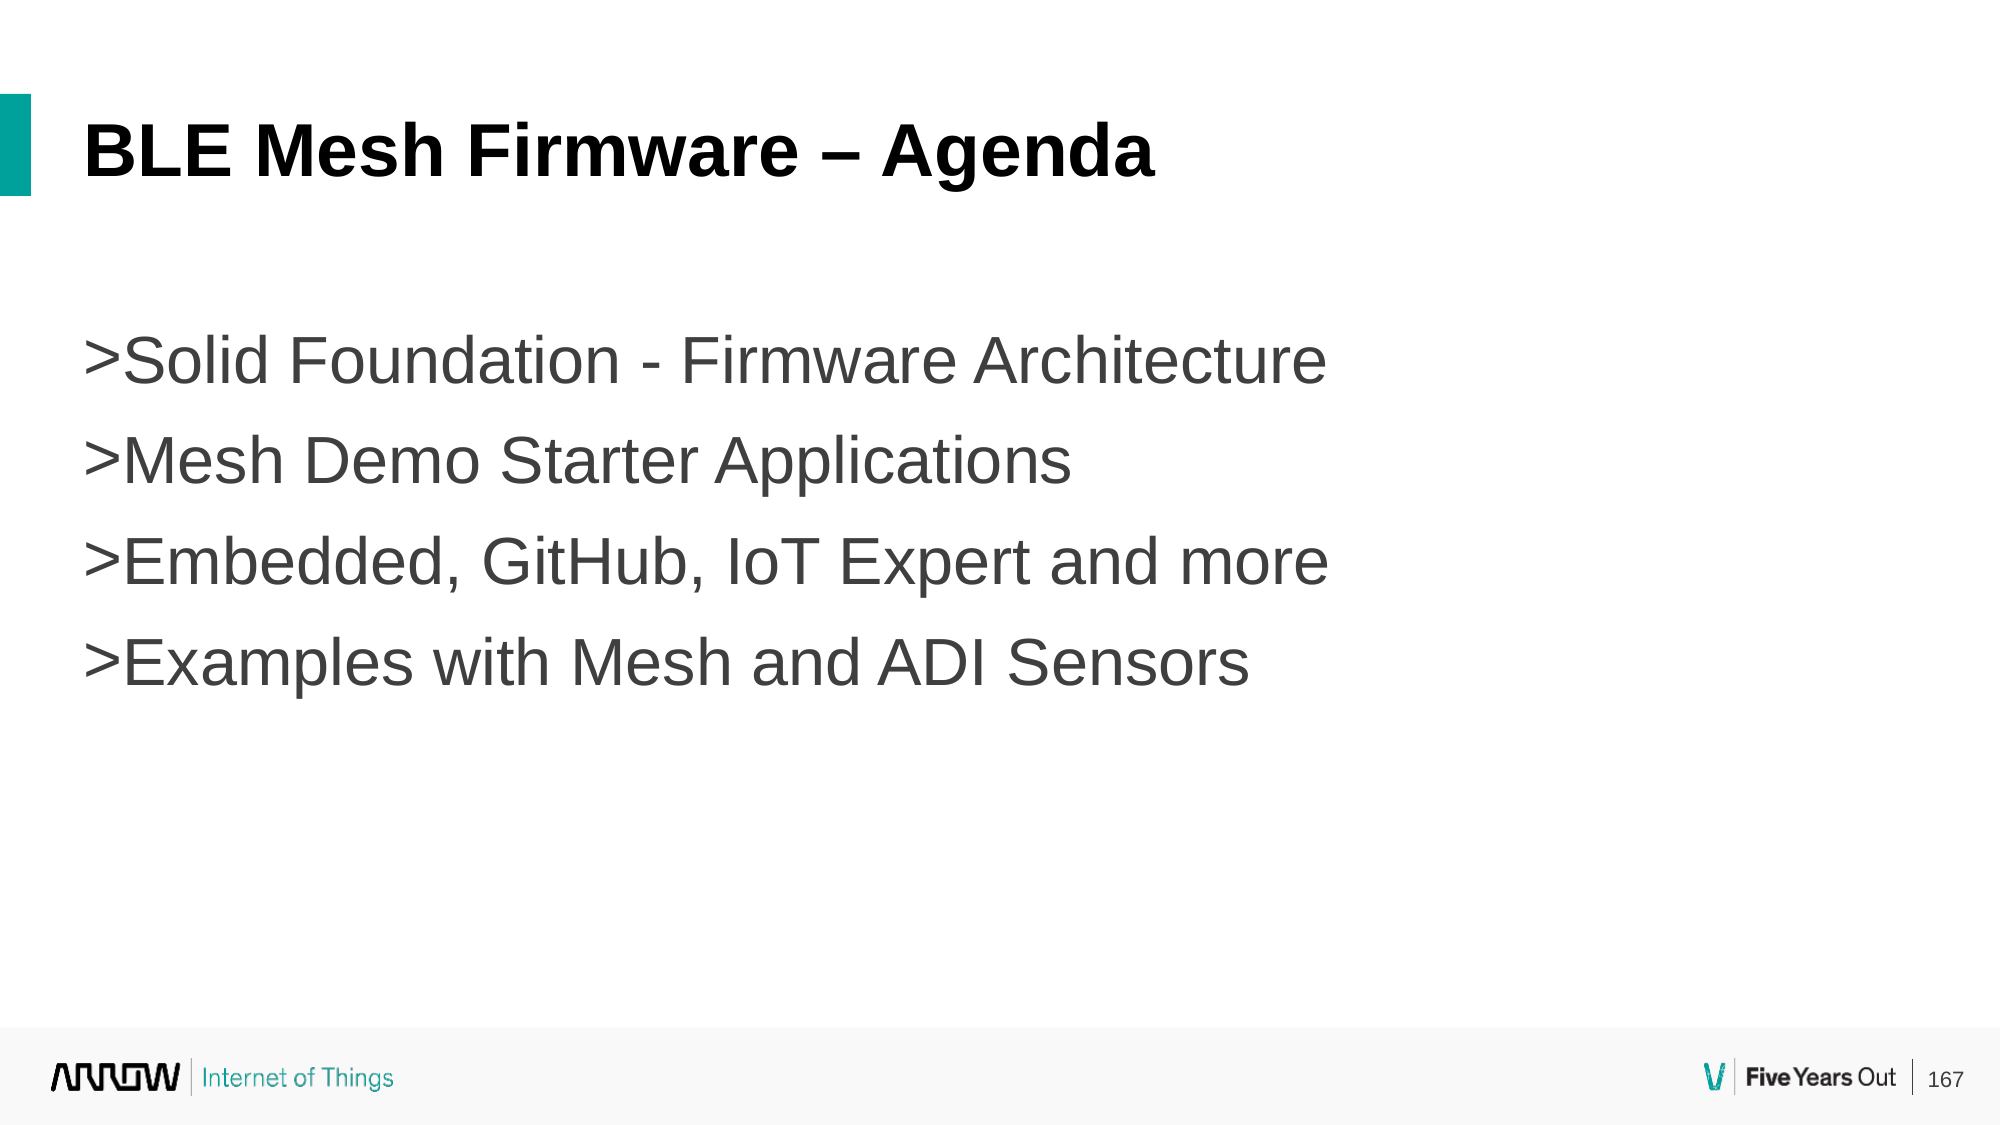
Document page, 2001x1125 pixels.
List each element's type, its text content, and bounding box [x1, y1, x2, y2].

picture [1704, 1058, 1896, 1095]
picture [51, 1058, 393, 1096]
list Solid Foundation - Firmware Architecture Mesh Demo Starter Applications Embedded, GitHub, IoT Expert and more Examples with Mesh and ADI Sensors [68, 308, 1932, 989]
list BLE Mesh Firmware – Agenda [68, 104, 1932, 196]
